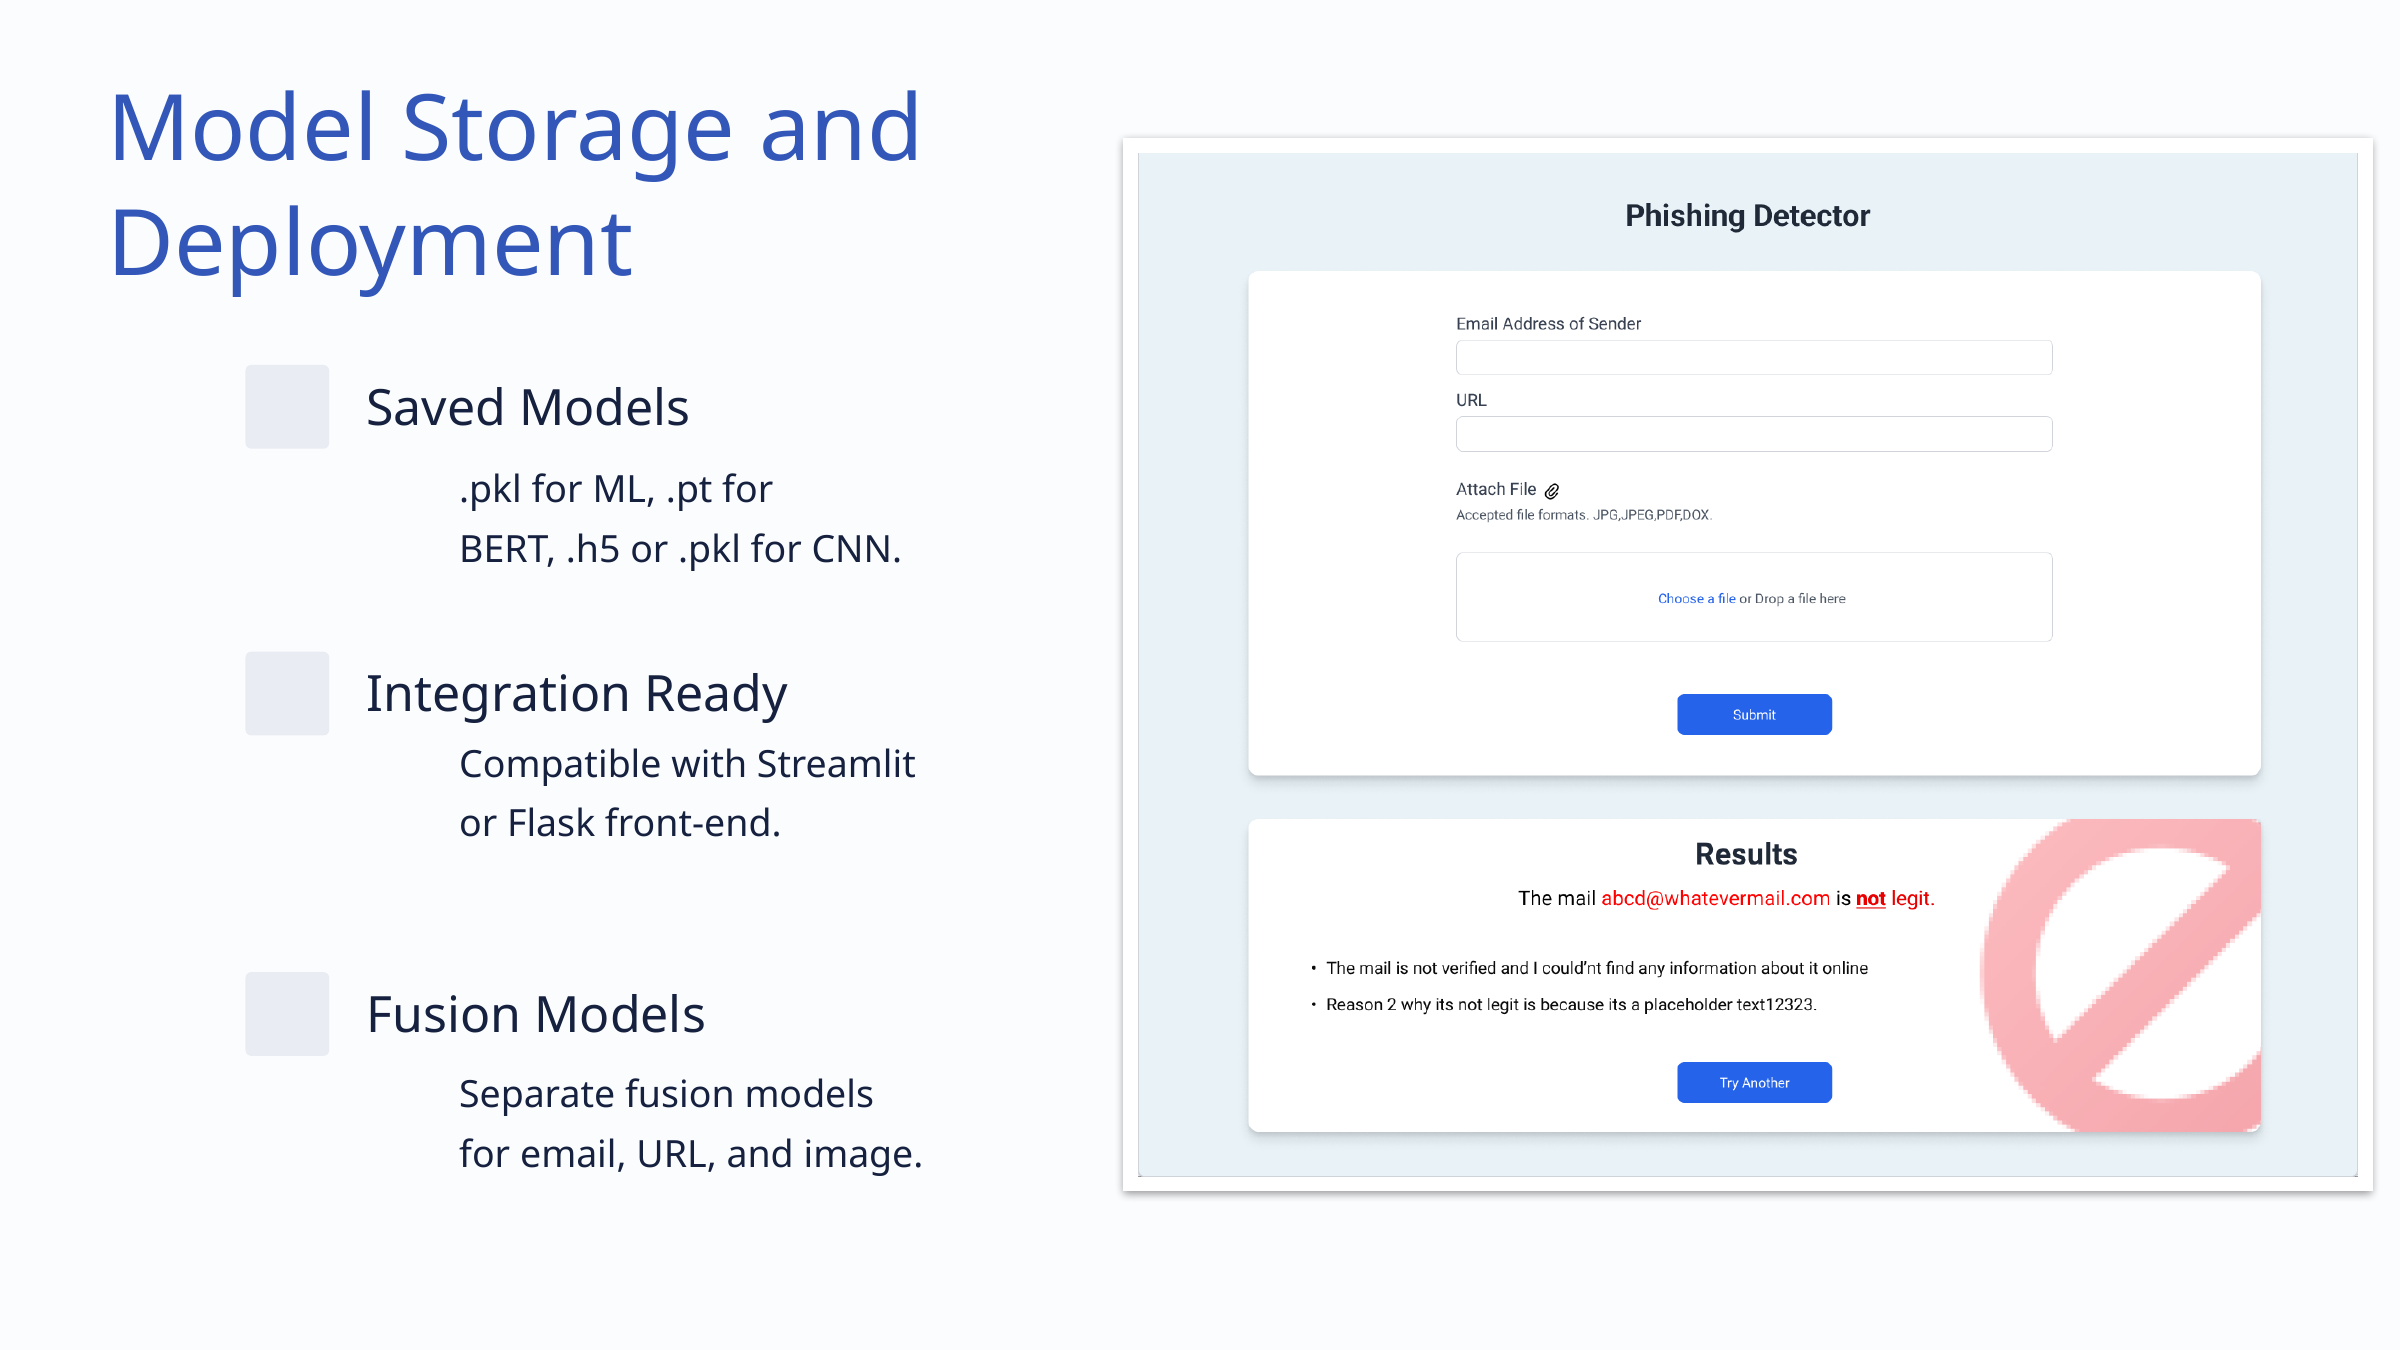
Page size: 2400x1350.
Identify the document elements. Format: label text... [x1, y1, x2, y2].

text_box Separate fusion models for email, URL, and image. [459, 1055, 935, 1175]
picture [1137, 152, 2358, 1177]
text_box Model Storage and Deployment [107, 62, 1347, 296]
text_box Fusion Models [366, 984, 832, 1043]
text_box Integration Ready [366, 664, 832, 723]
text_box Saved Models [366, 377, 832, 436]
text_box [245, 364, 330, 449]
text_box [245, 972, 330, 1056]
text_box Compatible with Streamlit or Flask front-end. [459, 725, 1117, 785]
text_box [245, 651, 330, 736]
text_box .pkl for ML, .pt for BERT, .h5 or .pkl for CNN. [459, 450, 935, 570]
